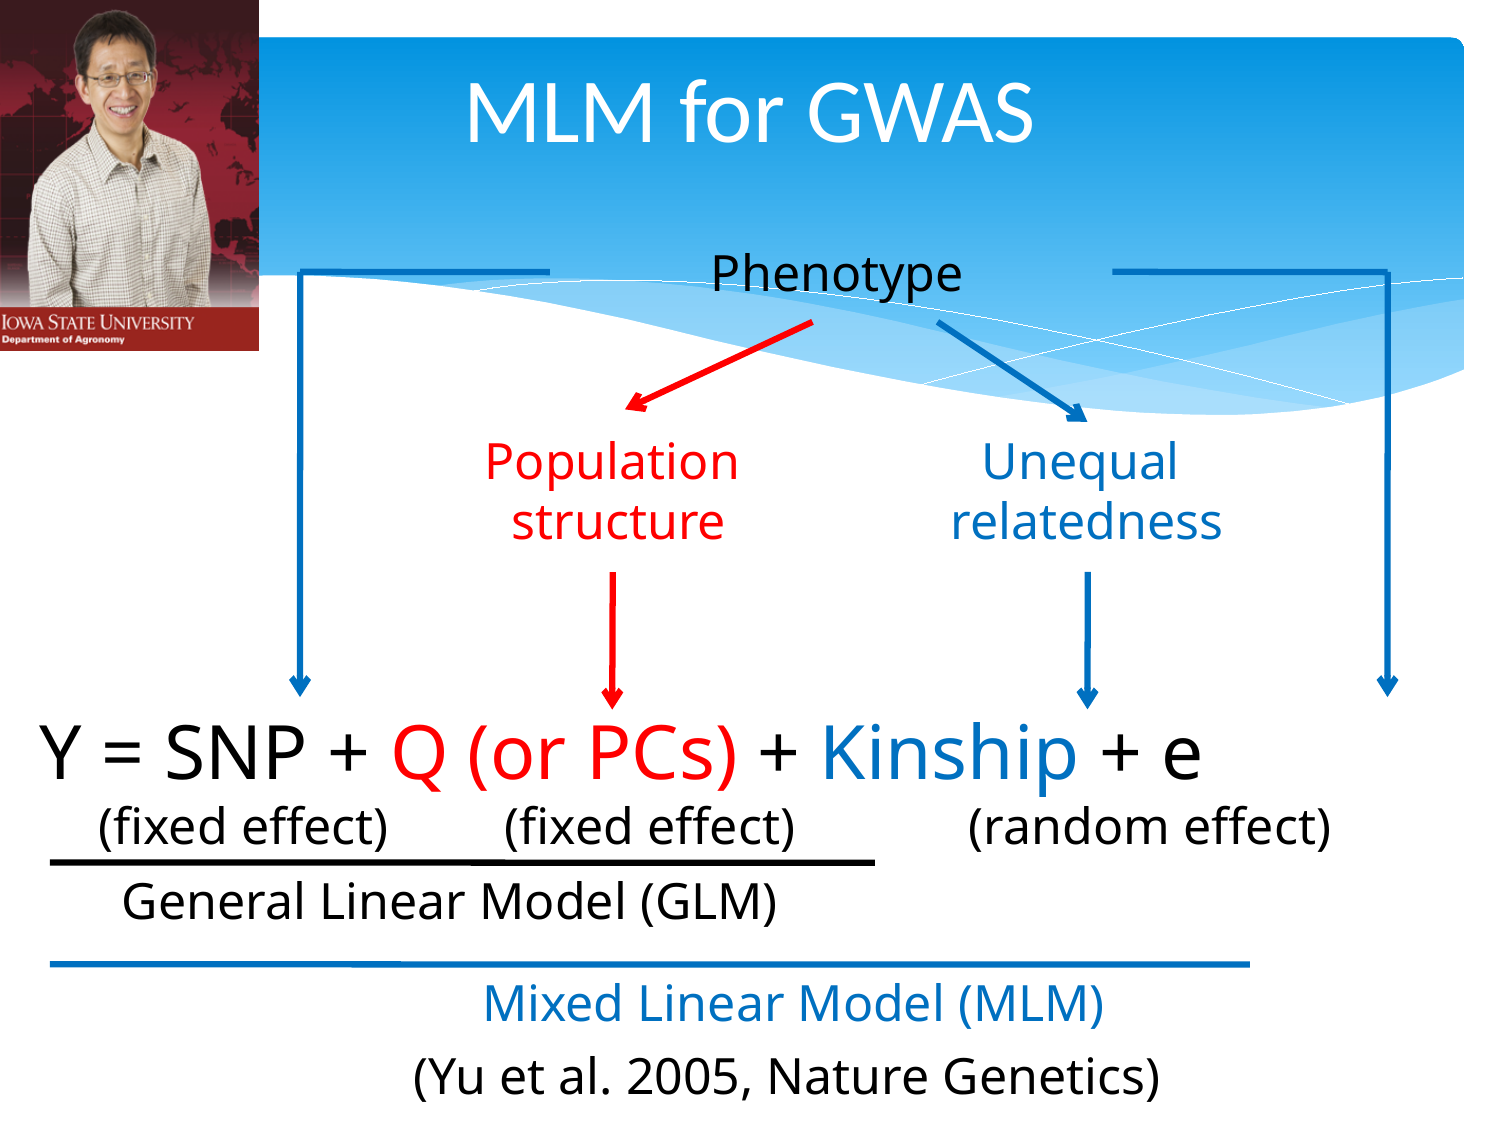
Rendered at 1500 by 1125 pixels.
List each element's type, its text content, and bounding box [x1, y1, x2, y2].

text_box (random effect) [924, 787, 1375, 863]
text_box (Yu et al. 2005, Nature Genetics) [324, 1037, 1250, 1113]
text_box Population structure [462, 421, 775, 557]
text_box Mixed Linear Model (MLM) [387, 974, 1200, 1037]
text_box Unequal relatedness [924, 421, 1250, 557]
text_box Y = SNP + Q (or PCs) + Kinship + e [24, 696, 1475, 802]
picture [0, 0, 259, 351]
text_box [937, 321, 1088, 423]
text_box General Linear Model (GLM) [50, 870, 850, 938]
text_box (fixed effect) [49, 787, 438, 862]
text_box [624, 321, 813, 410]
title MLM for GWAS [264, 12, 1425, 200]
text_box Phenotype [537, 234, 1138, 310]
text_box (fixed effect) [450, 787, 850, 859]
